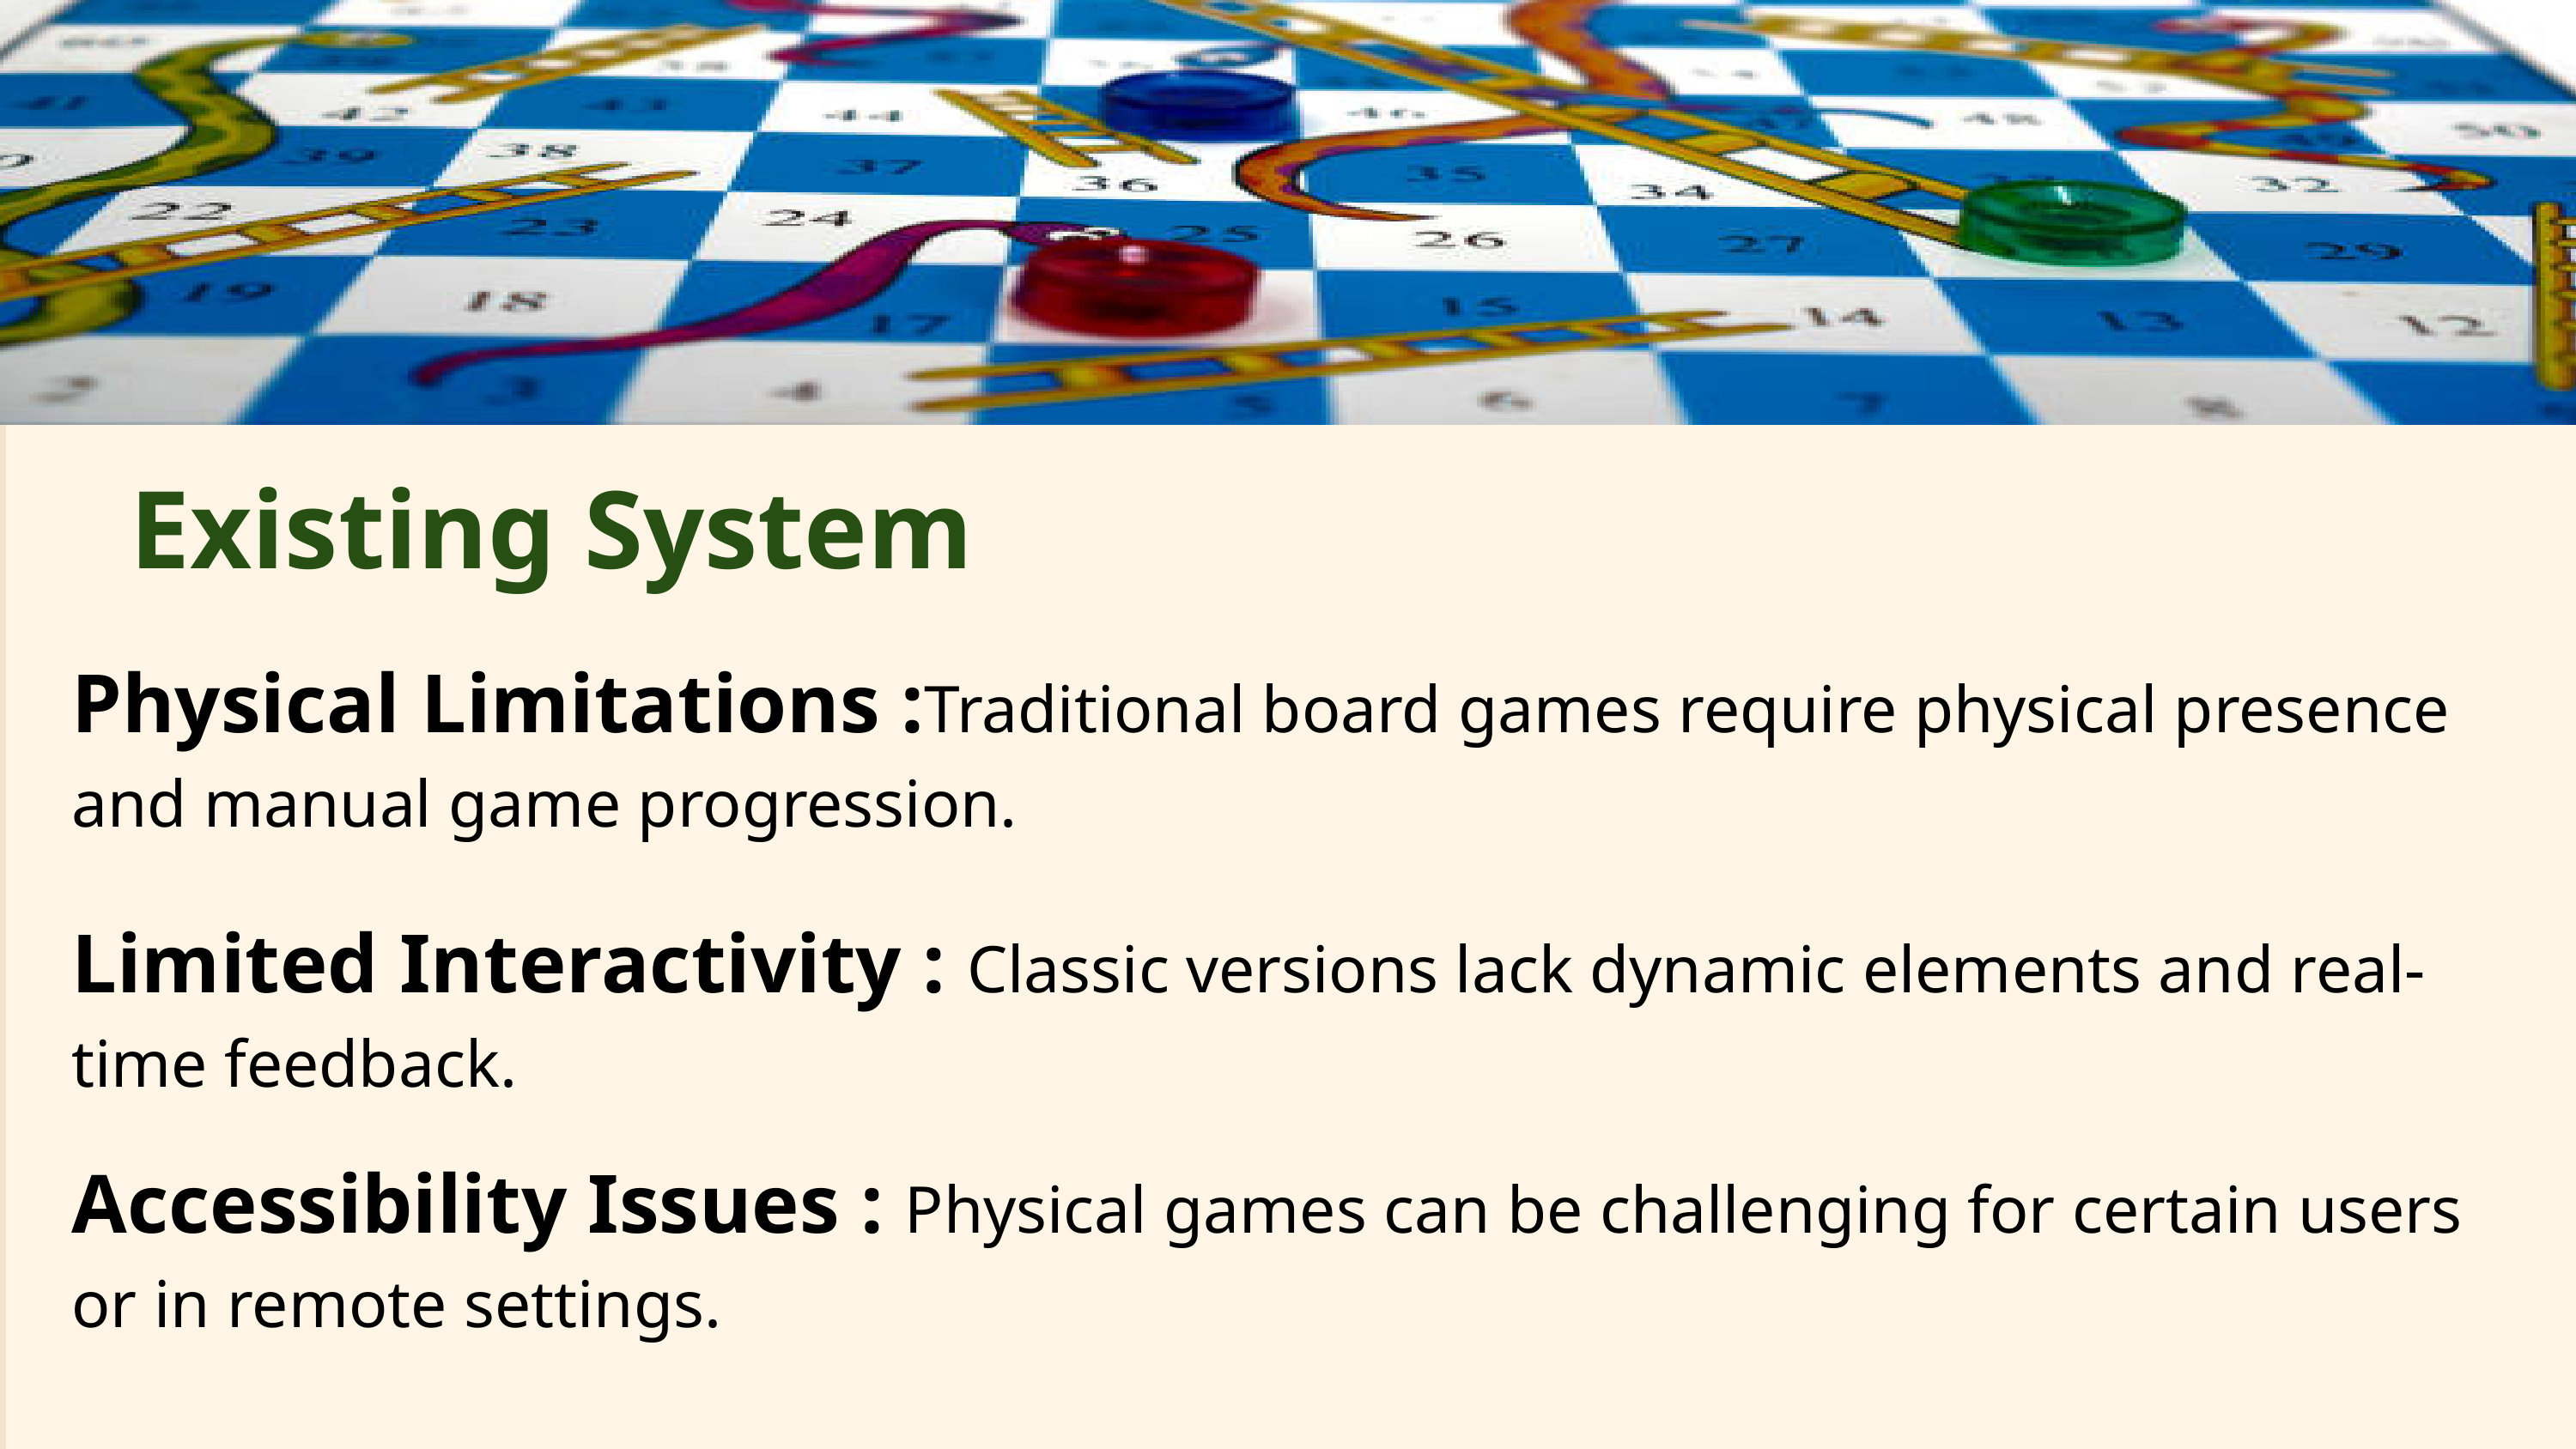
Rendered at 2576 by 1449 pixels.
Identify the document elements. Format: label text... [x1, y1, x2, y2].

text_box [833, 482, 1257, 906]
text_box Physical Limitations :Traditional board games require physical presence and manual game progression. [71, 634, 829, 894]
text_box [0, 434, 6, 1449]
text_box Existing System [117, 448, 2556, 603]
text_box Physical Limitations :Traditional board games require physical presence and manual game progression. [1261, 634, 2556, 955]
text_box [6, 434, 2576, 1449]
text_box Accessibility Issues : Physical games can be challenging for certain users or in remote settings. [71, 1135, 2500, 1449]
text_box Limited Interactivity : Classic versions lack dynamic elements and real-time feedback. [71, 894, 2447, 1135]
picture [0, 0, 2576, 425]
